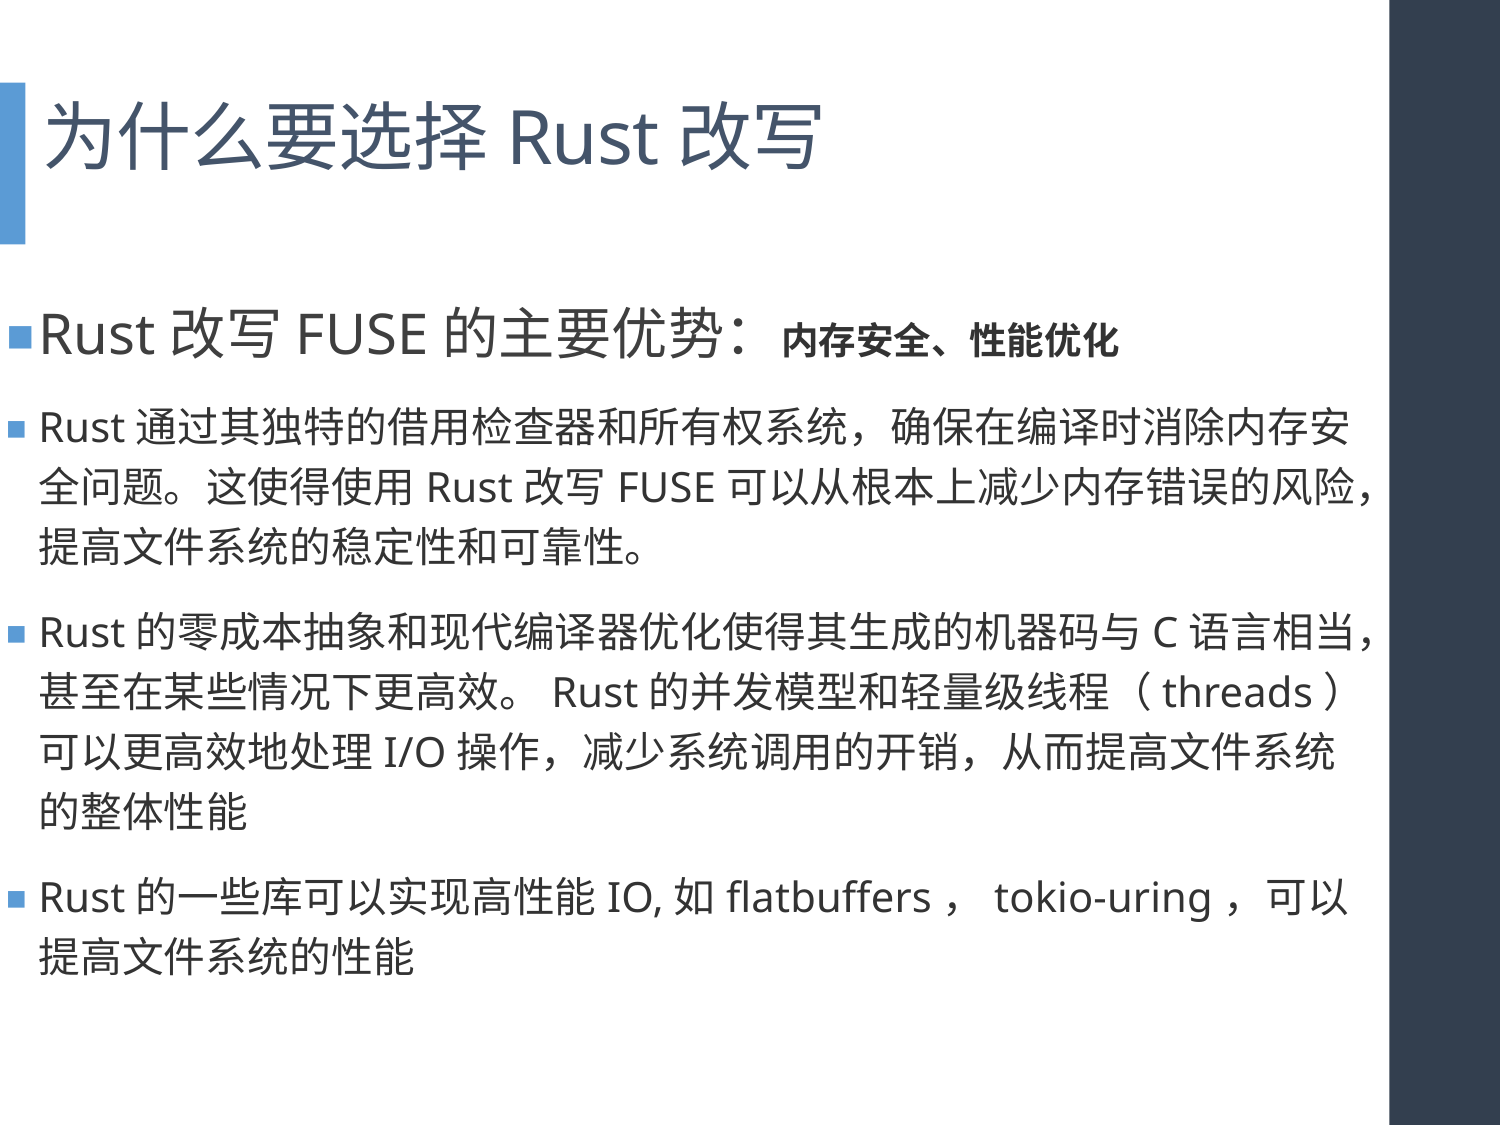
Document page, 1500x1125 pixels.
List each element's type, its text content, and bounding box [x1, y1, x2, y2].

list Rust改写FUSE的主要优势：内存安全、性能优化 Rust通过其独特的借用检查器和所有权系统，确保在编译时消除内存安全问题。这使得使用Rust改写FUSE可以从根本上减少内存错误的风险，提高文件系统的稳定性和可靠性。 Rust的零成本抽象和现代编译器优化使得其生成的机器码与C语言相当，甚至在某些情况下更高效。Rust的并发模型和轻量级线程（threads）可以更高效地处理I/O操作，减少系统调用的开销，从而提高文件系统的整体性能 Rust的一些库可以实现高性能IO,如flatbuffers，tokio-uring，可以提高文件系统的性能 [0, 277, 1387, 1014]
title 为什么要选择Rust改写 [27, 92, 1298, 182]
